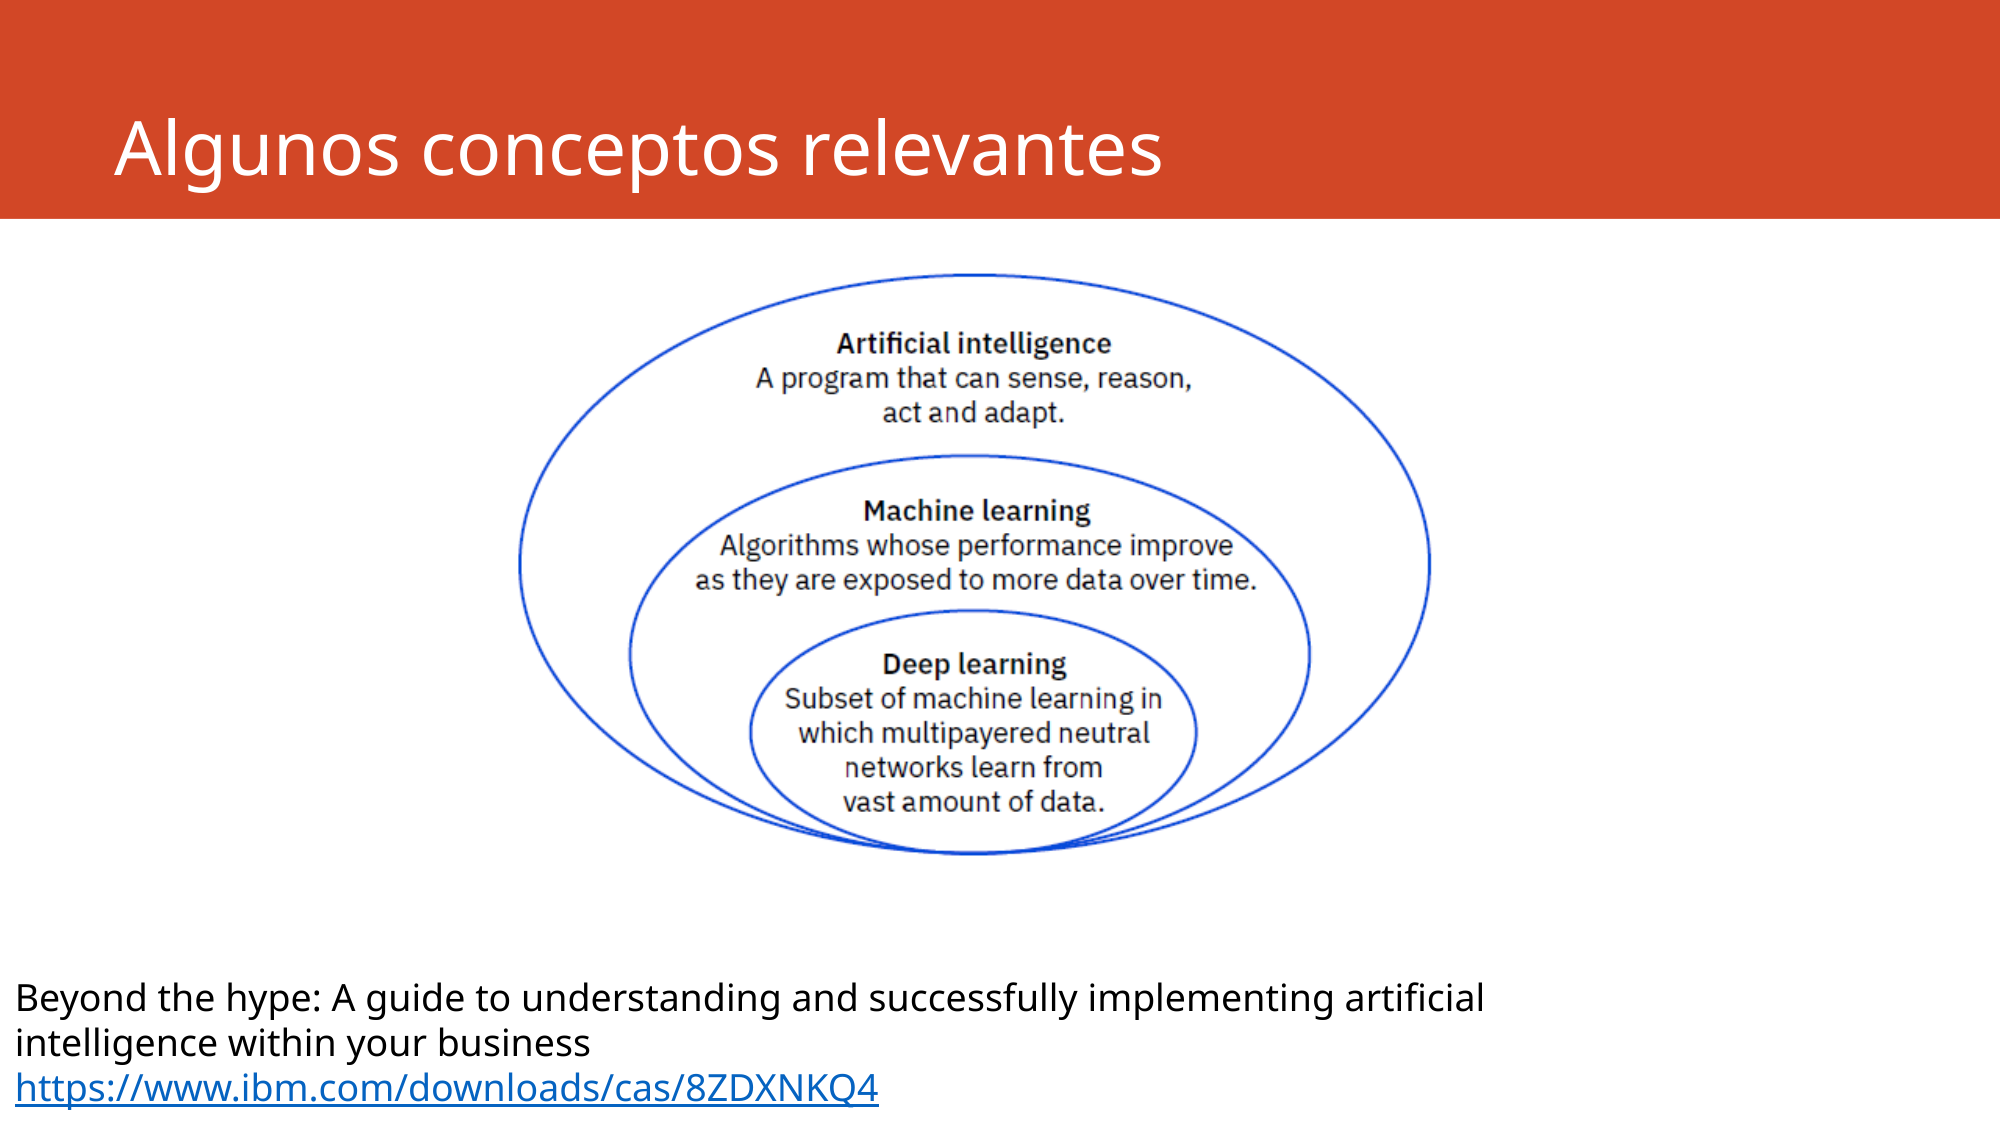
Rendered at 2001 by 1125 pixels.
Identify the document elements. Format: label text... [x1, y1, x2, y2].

title Algunos conceptos relevantes [99, 0, 1863, 199]
picture [488, 238, 1511, 887]
text_box Beyond the hype: A guide to understanding and successfully implementing artificial intelligence within your business https://www.ibm.com/downloads/cas/8ZDXNKQ4 [0, 966, 1544, 1125]
